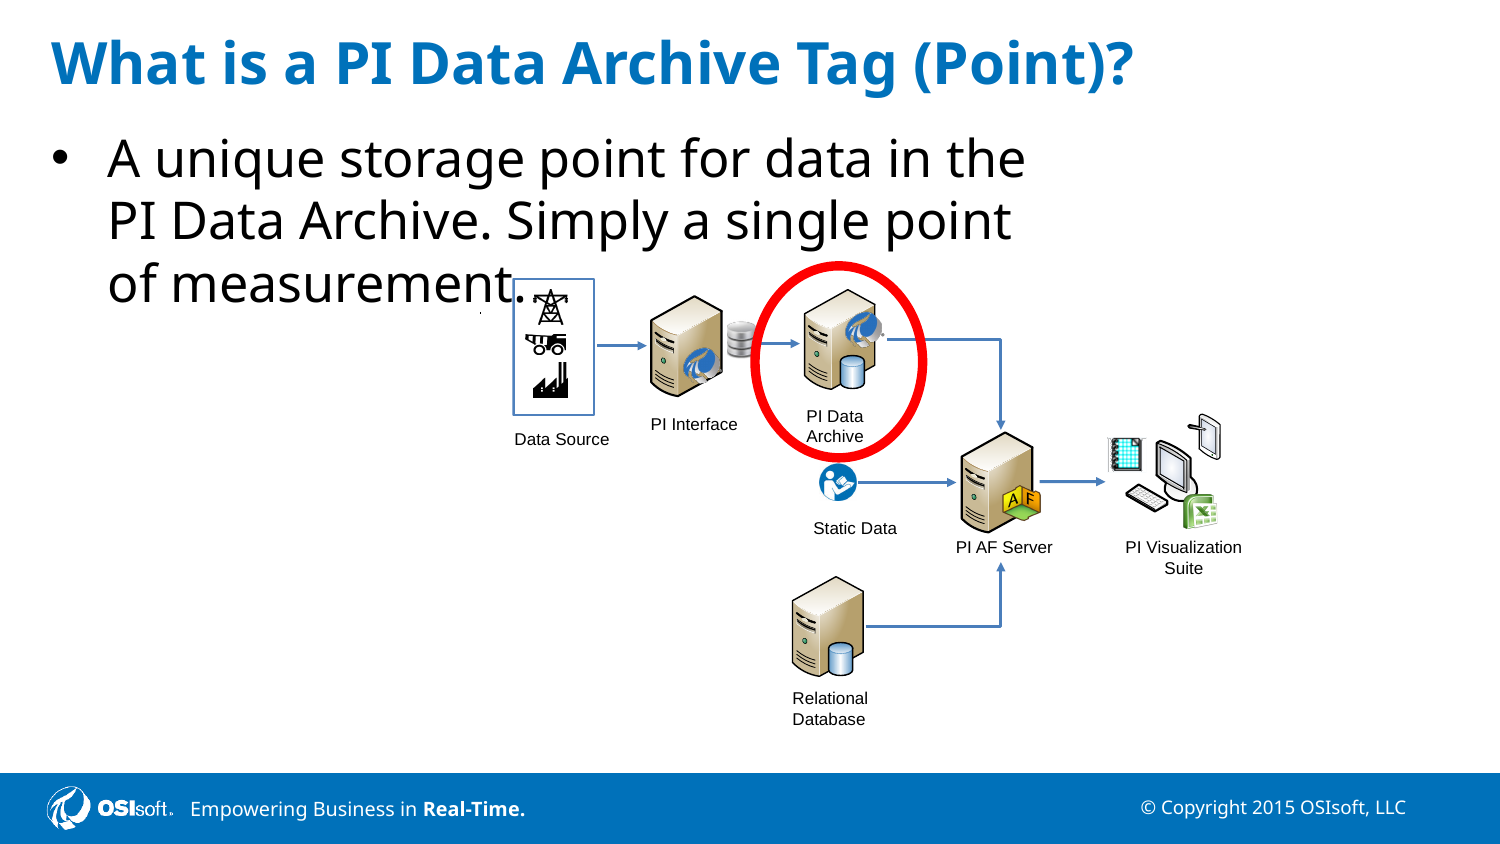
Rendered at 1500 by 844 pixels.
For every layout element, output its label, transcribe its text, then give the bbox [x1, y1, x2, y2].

list A unique storage point for data in the PI Data Archive. Simply a single point of measurement. [36, 117, 1049, 675]
title What is a PI Data Archive Tag (Point)? [36, 0, 1387, 132]
text_box [480, 243, 504, 289]
text_box [797, 263, 881, 276]
picture [0, 773, 1500, 844]
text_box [502, 277, 1255, 735]
